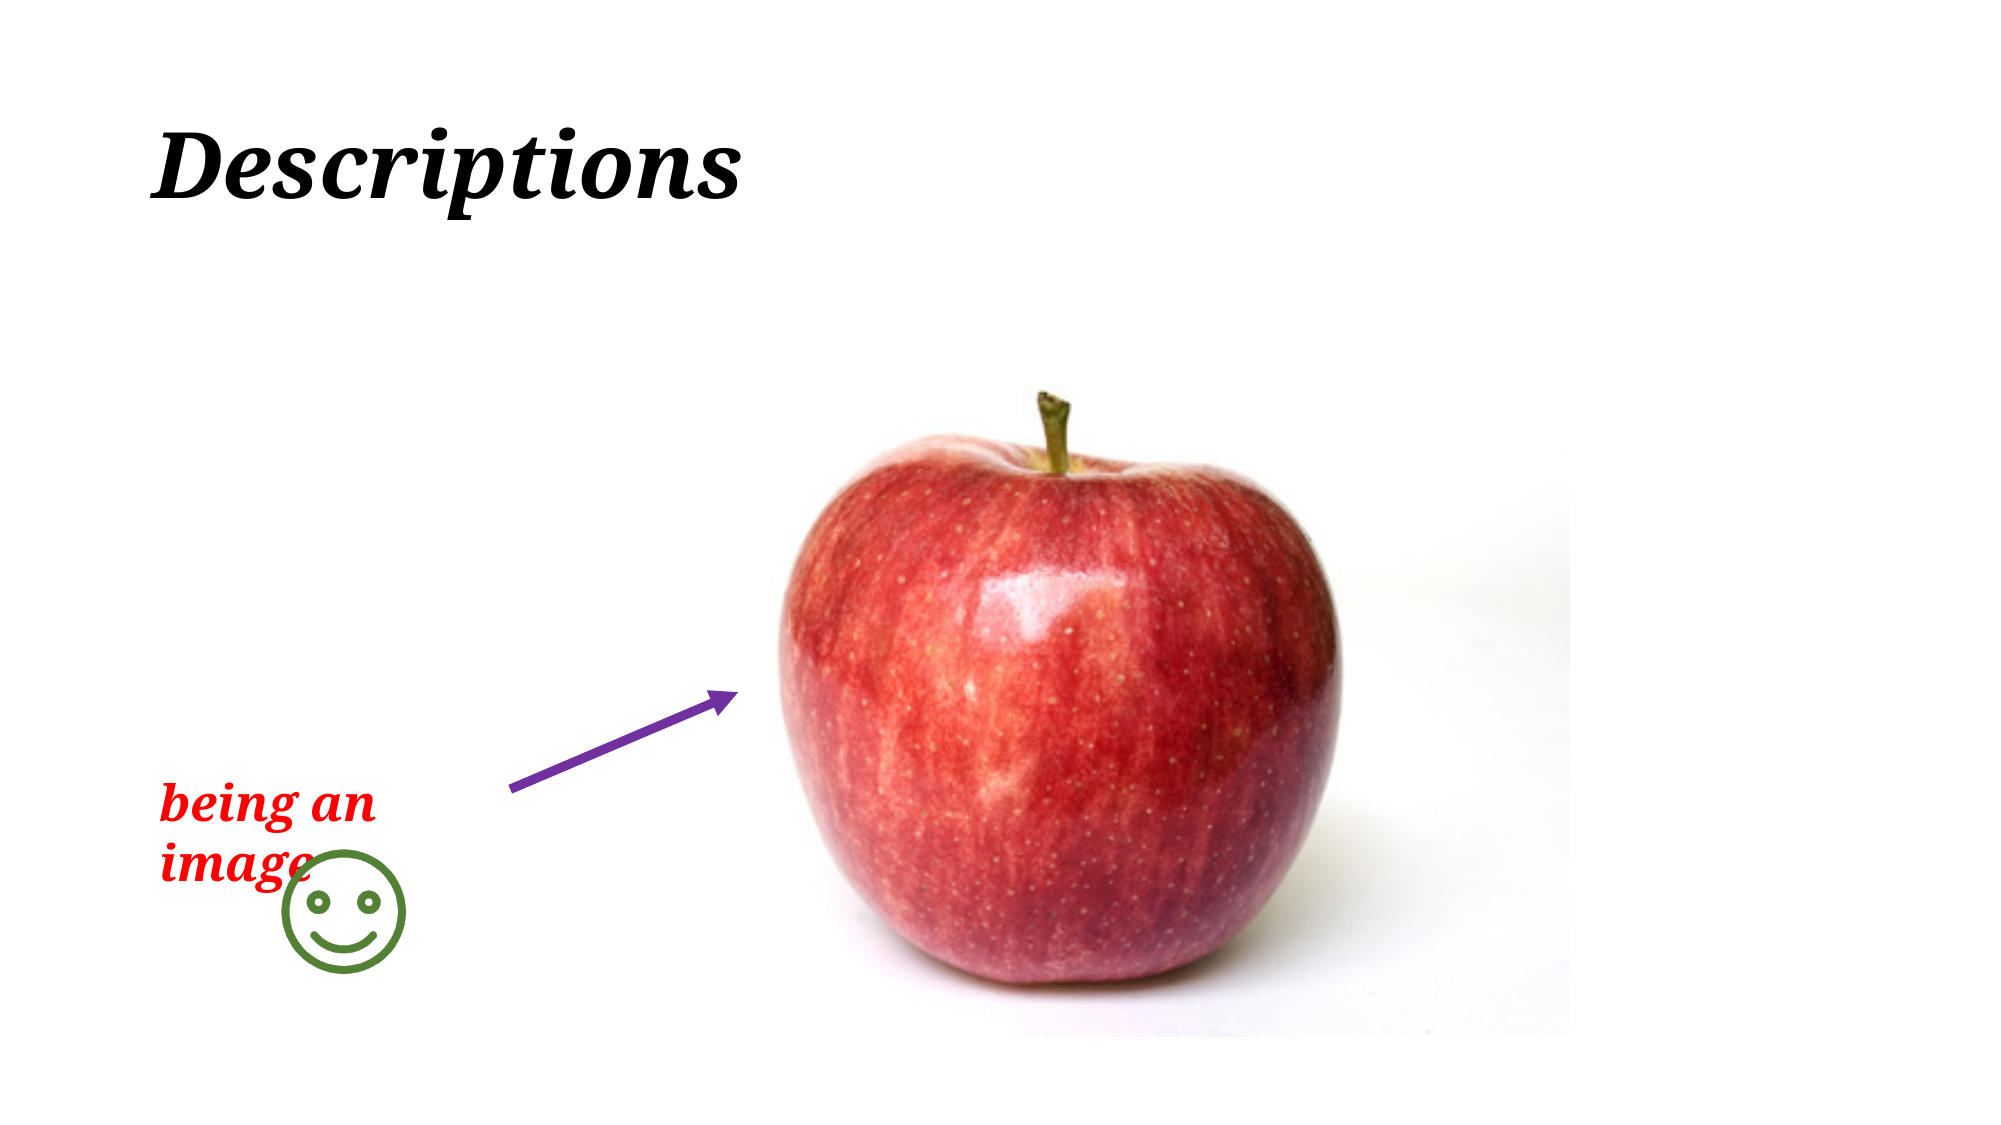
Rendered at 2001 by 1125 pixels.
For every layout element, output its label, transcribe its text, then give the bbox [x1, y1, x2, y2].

text_box being an image [144, 764, 511, 899]
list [538, 348, 1570, 1037]
picture [268, 836, 419, 987]
title Descriptions [137, 59, 1863, 278]
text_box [510, 692, 739, 790]
